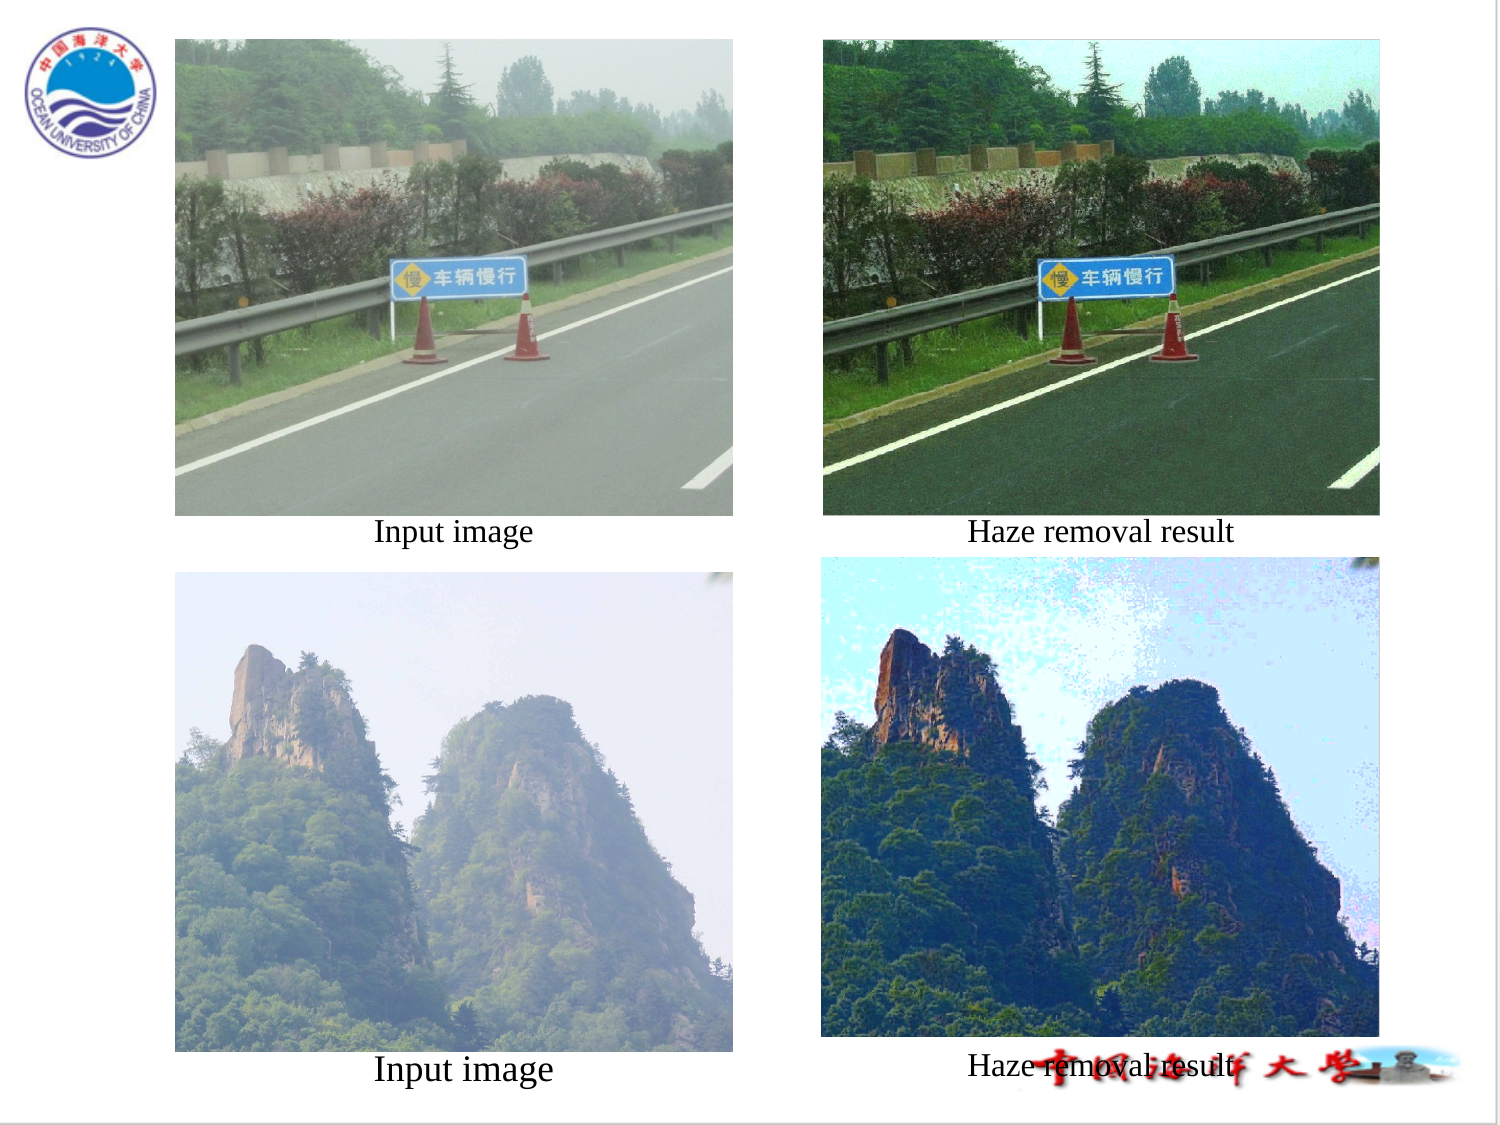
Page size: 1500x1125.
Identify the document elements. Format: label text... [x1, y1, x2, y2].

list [823, 39, 1380, 516]
picture [0, 0, 1500, 1125]
text_box Haze removal result [952, 516, 1251, 557]
text_box Haze removal result [952, 1037, 1251, 1091]
text_box Input image [358, 1052, 570, 1096]
text_box Input image [359, 516, 549, 557]
